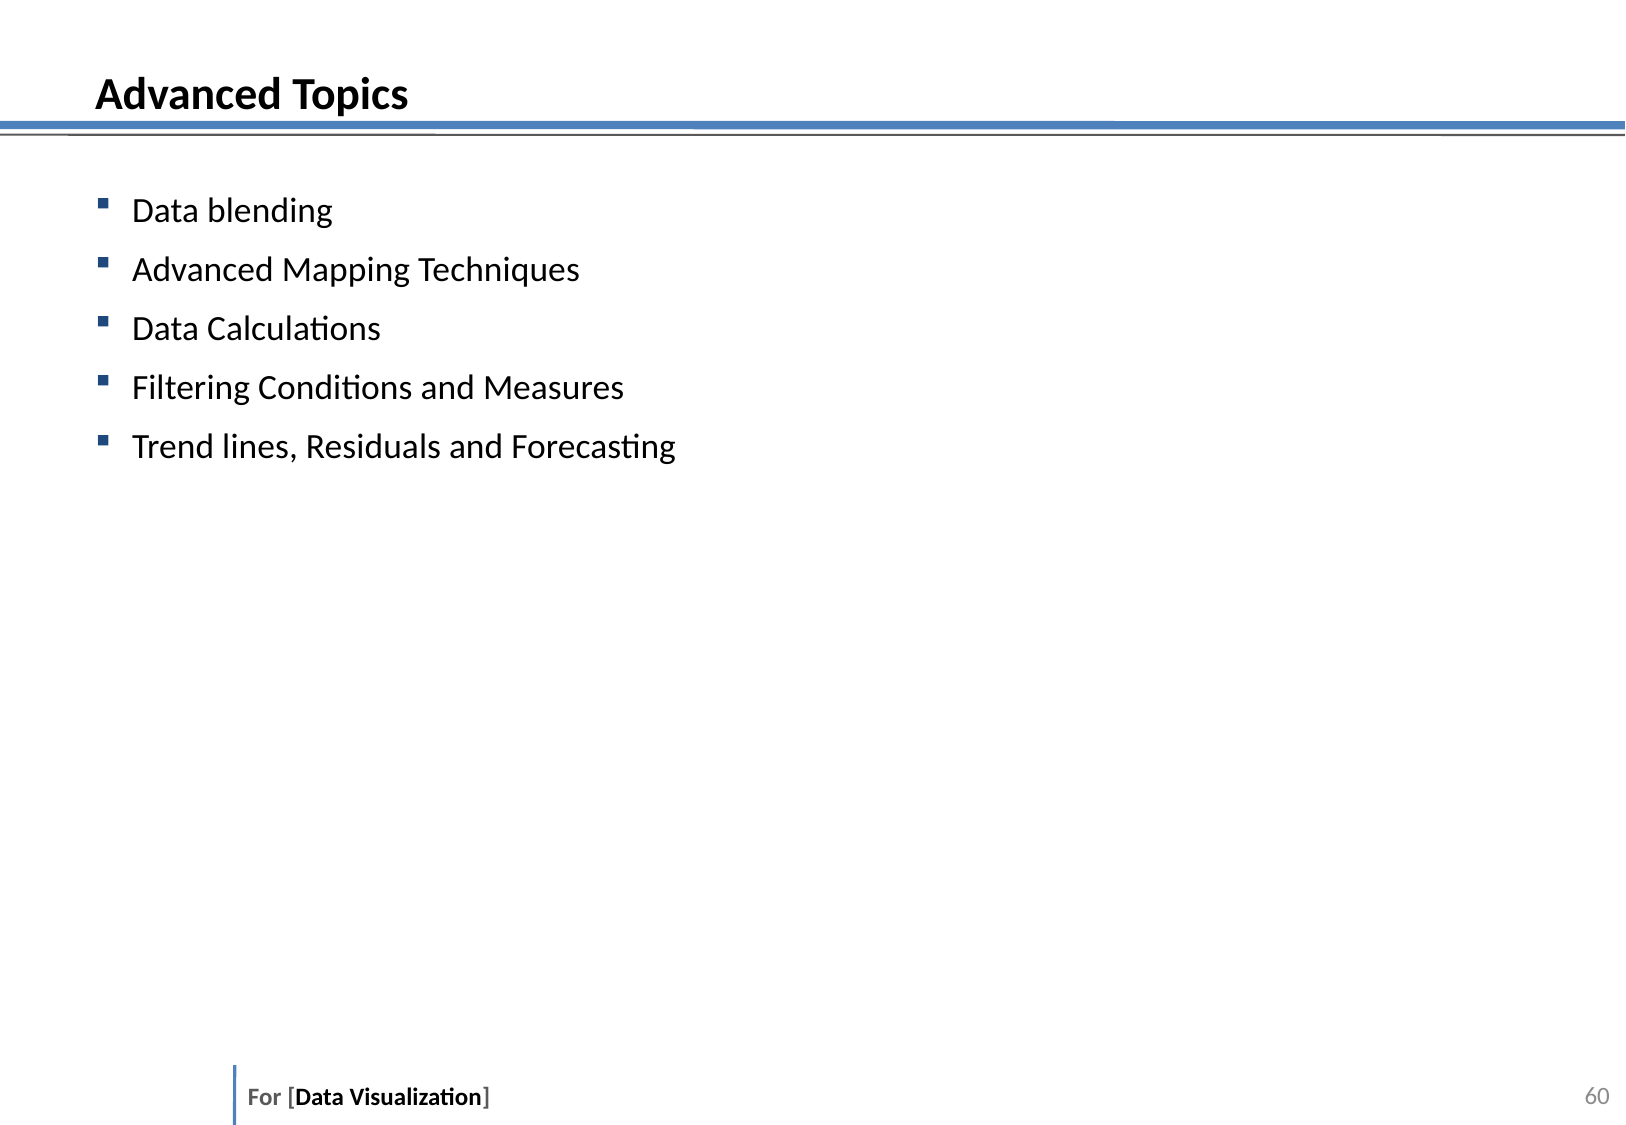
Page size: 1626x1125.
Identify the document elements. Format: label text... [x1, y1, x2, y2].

title Advanced Topics [87, 10, 1416, 126]
slide_number 59 [1543, 1065, 1625, 1125]
list Data blending Advanced Mapping Techniques Data Calculations Filtering Conditions and Measures Trend lines, Residuals and Forecasting [87, 179, 1550, 1007]
